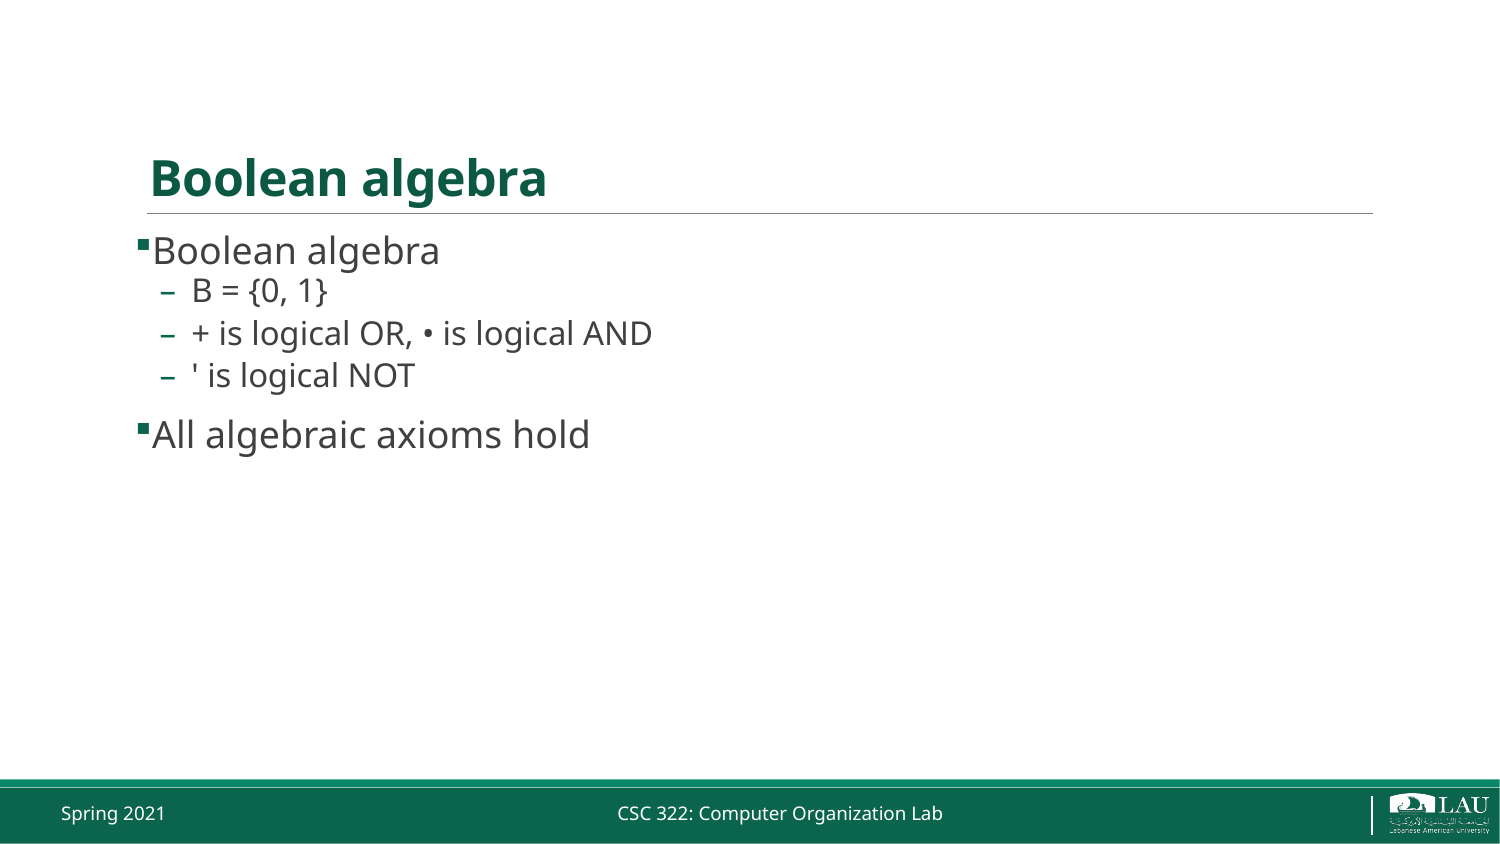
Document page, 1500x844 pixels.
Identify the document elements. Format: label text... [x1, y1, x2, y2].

list Boolean algebra B = {0, 1} + is logical OR, • is logical AND ' is logical NOT All algebraic axioms hold [134, 227, 1373, 723]
slide_number Spring 2021 [46, 794, 351, 840]
footer CSC 322: Computer Organization Lab [371, 794, 1189, 844]
title Boolean algebra [134, 35, 1373, 214]
